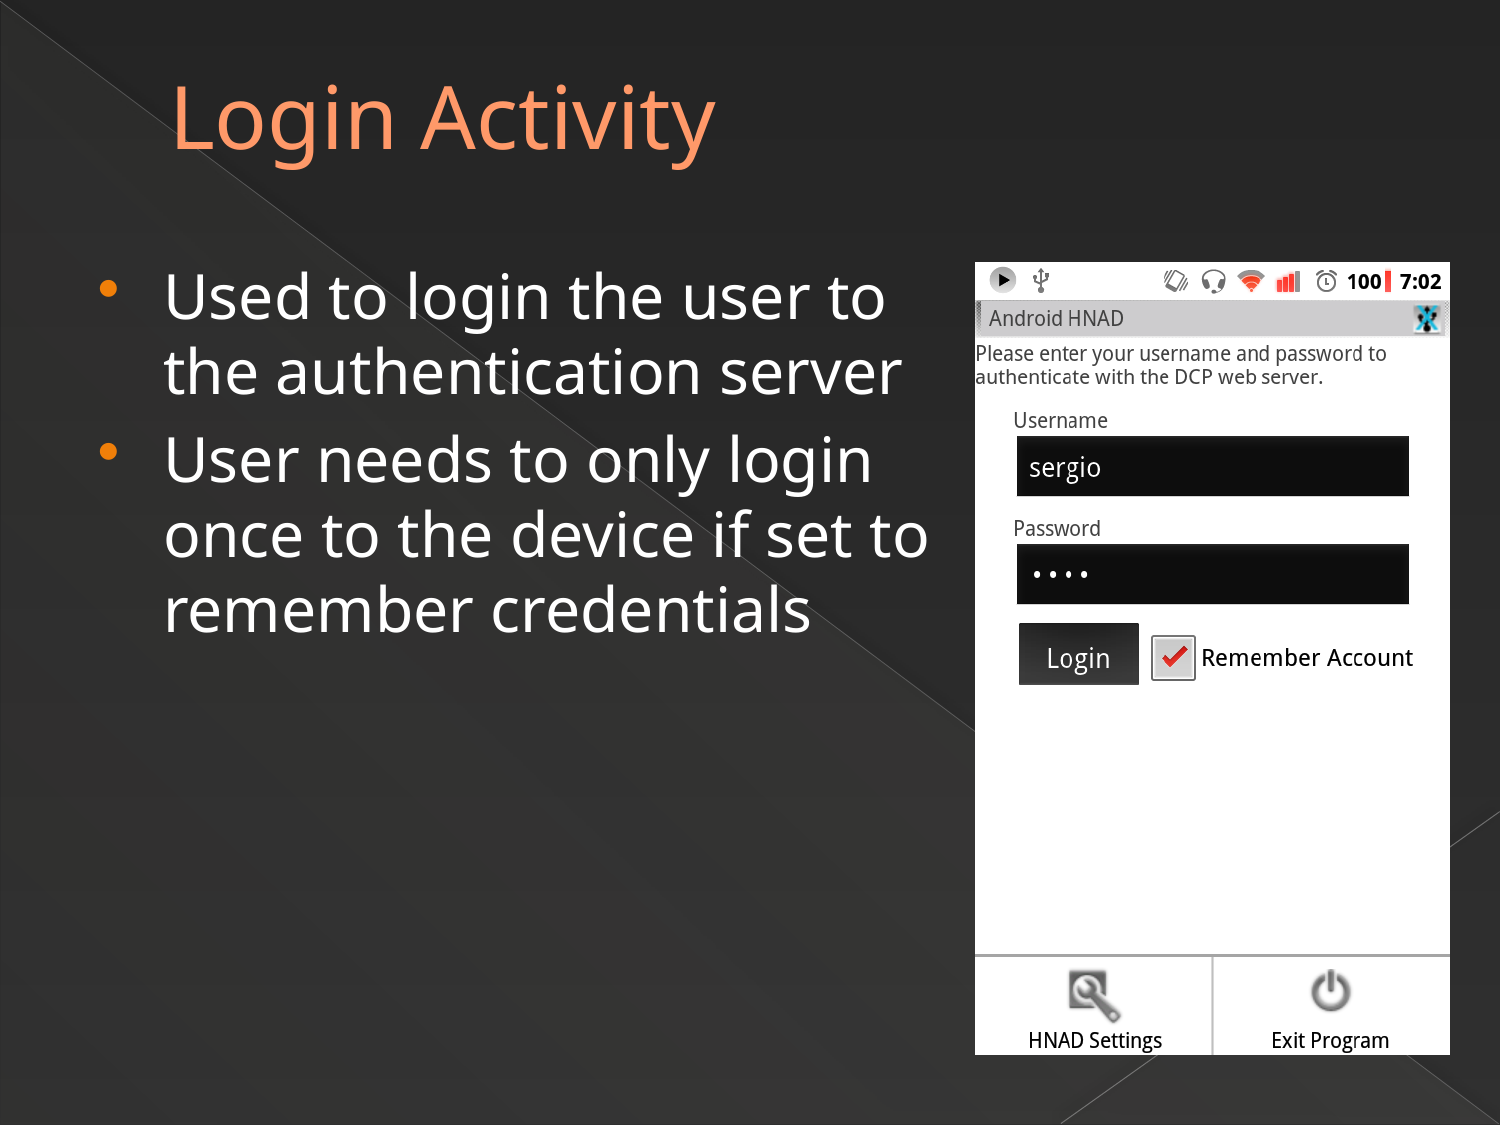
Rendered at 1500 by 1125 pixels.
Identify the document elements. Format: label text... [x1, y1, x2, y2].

picture [974, 262, 1451, 1055]
list Used to login the user to the authentication server User needs to only login once to the device if set to remember credentials [75, 249, 963, 1059]
title Login Activity [75, 0, 1425, 230]
